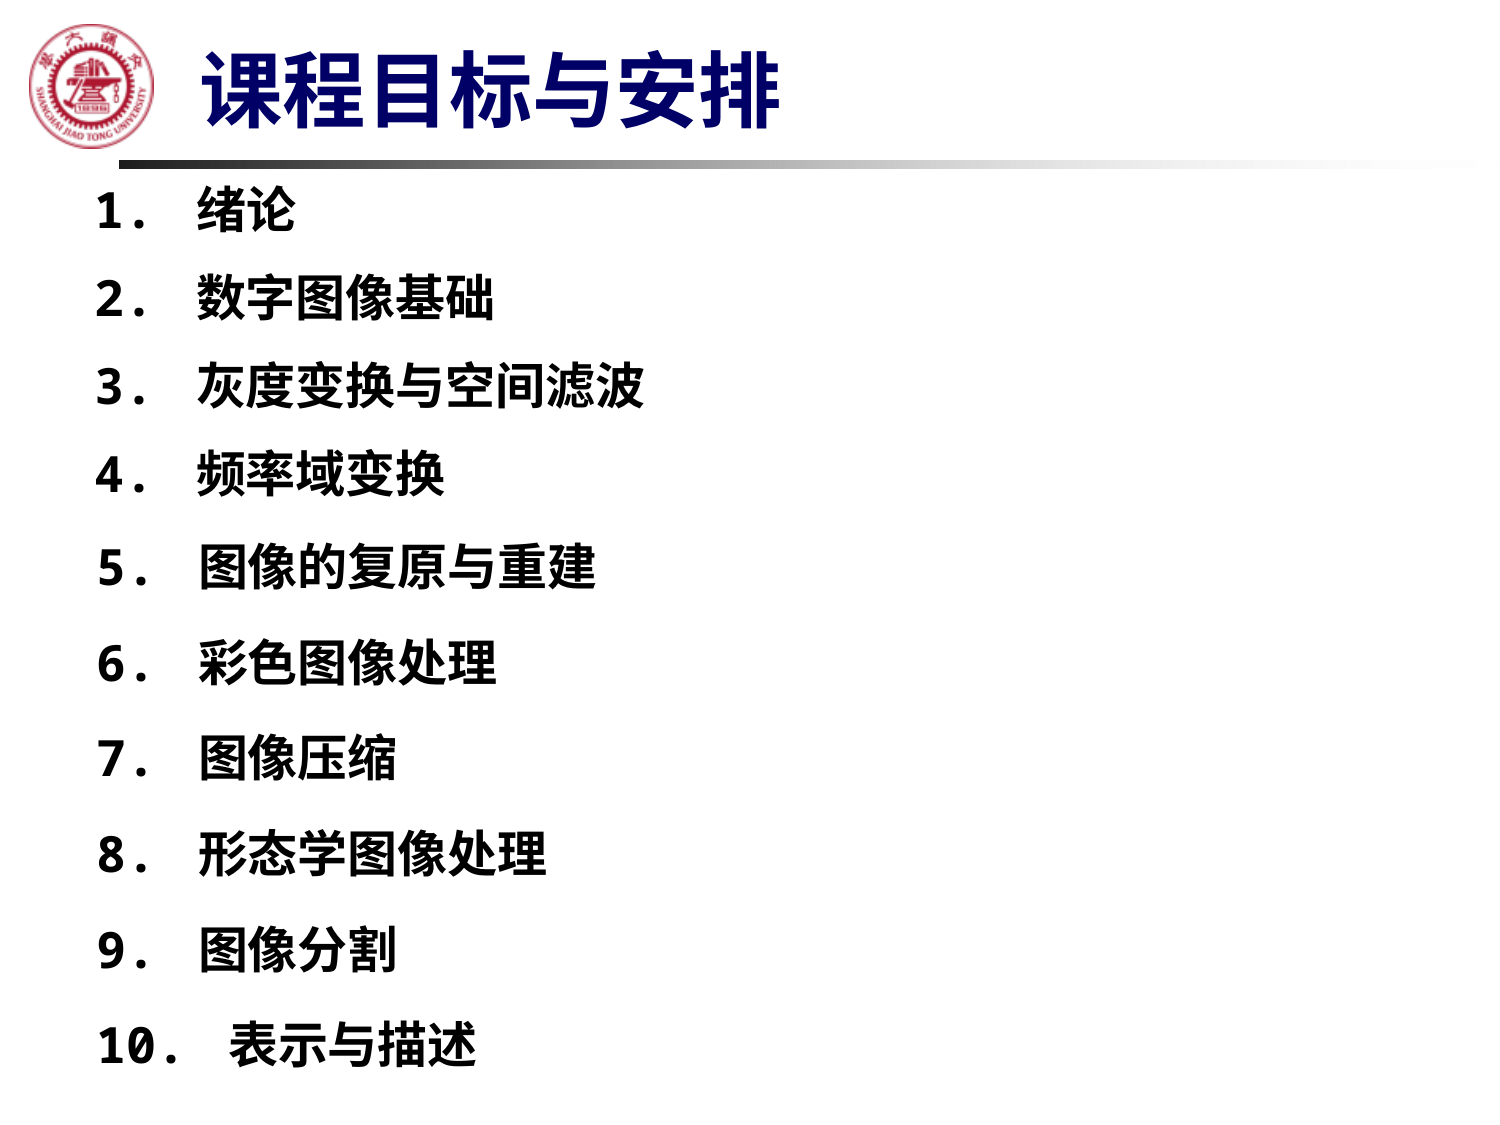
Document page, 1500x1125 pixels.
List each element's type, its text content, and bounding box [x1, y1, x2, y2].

picture [29, 24, 154, 149]
text_box 1. 绪论 2. 数字图像基础 3. 灰度变换与空间滤波 4. 频率域变换 5. 图像的复原与重建 6. 彩色图像处理 7. 图像压缩 8. 形态学图像处理 9. 图像分割 10. 表示与描述 [94, 190, 999, 1125]
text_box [119, 30, 1500, 169]
